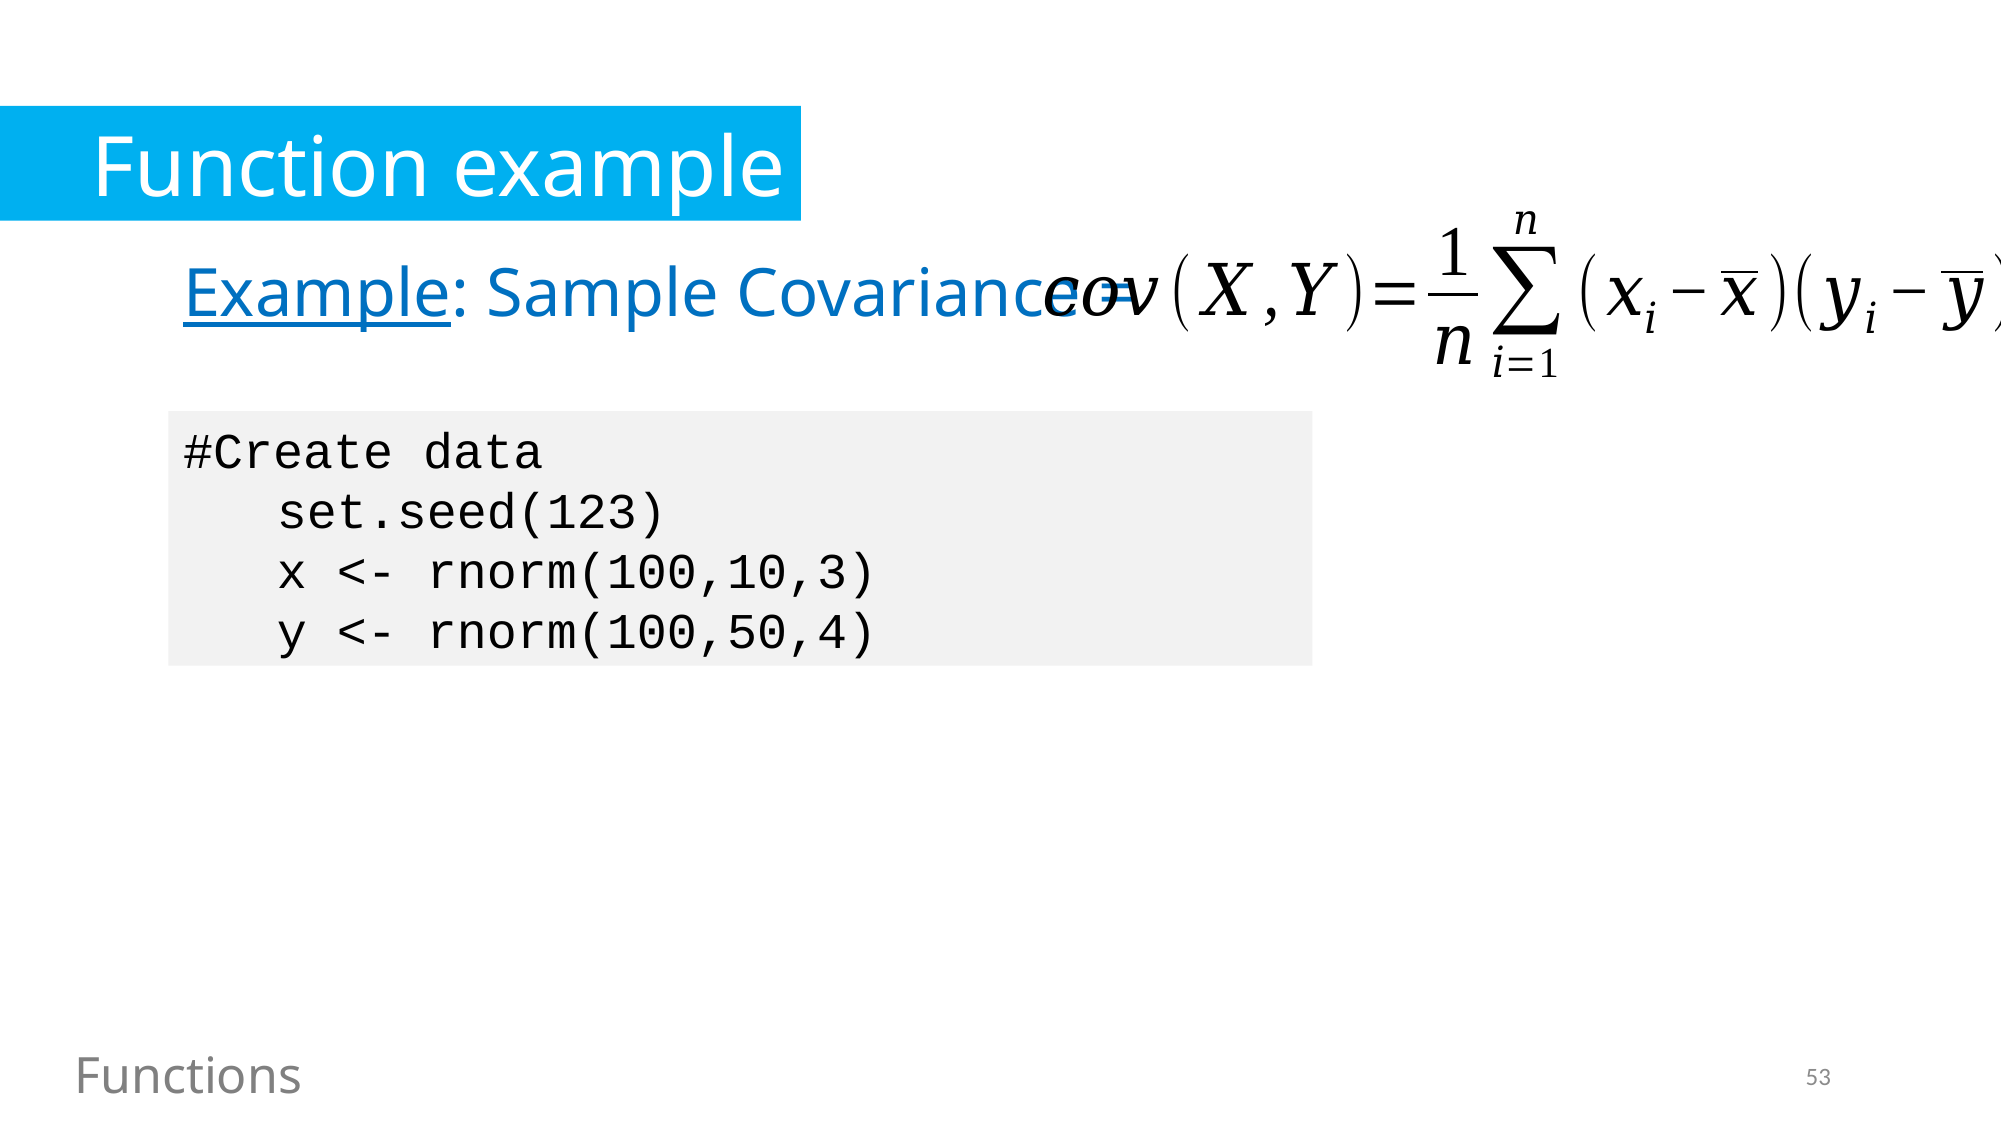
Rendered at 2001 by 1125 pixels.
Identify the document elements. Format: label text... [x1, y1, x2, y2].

text_box Functions [59, 1036, 1529, 1111]
text_box Function example [0, 105, 801, 221]
text_box Example: Sample Covariance = [168, 242, 1846, 338]
slide_number 53 [1529, 1045, 1847, 1106]
text_box #Create data set.seed(123) x <- rnorm(100,10,3) y <- rnorm(100,50,4) [168, 411, 1313, 666]
